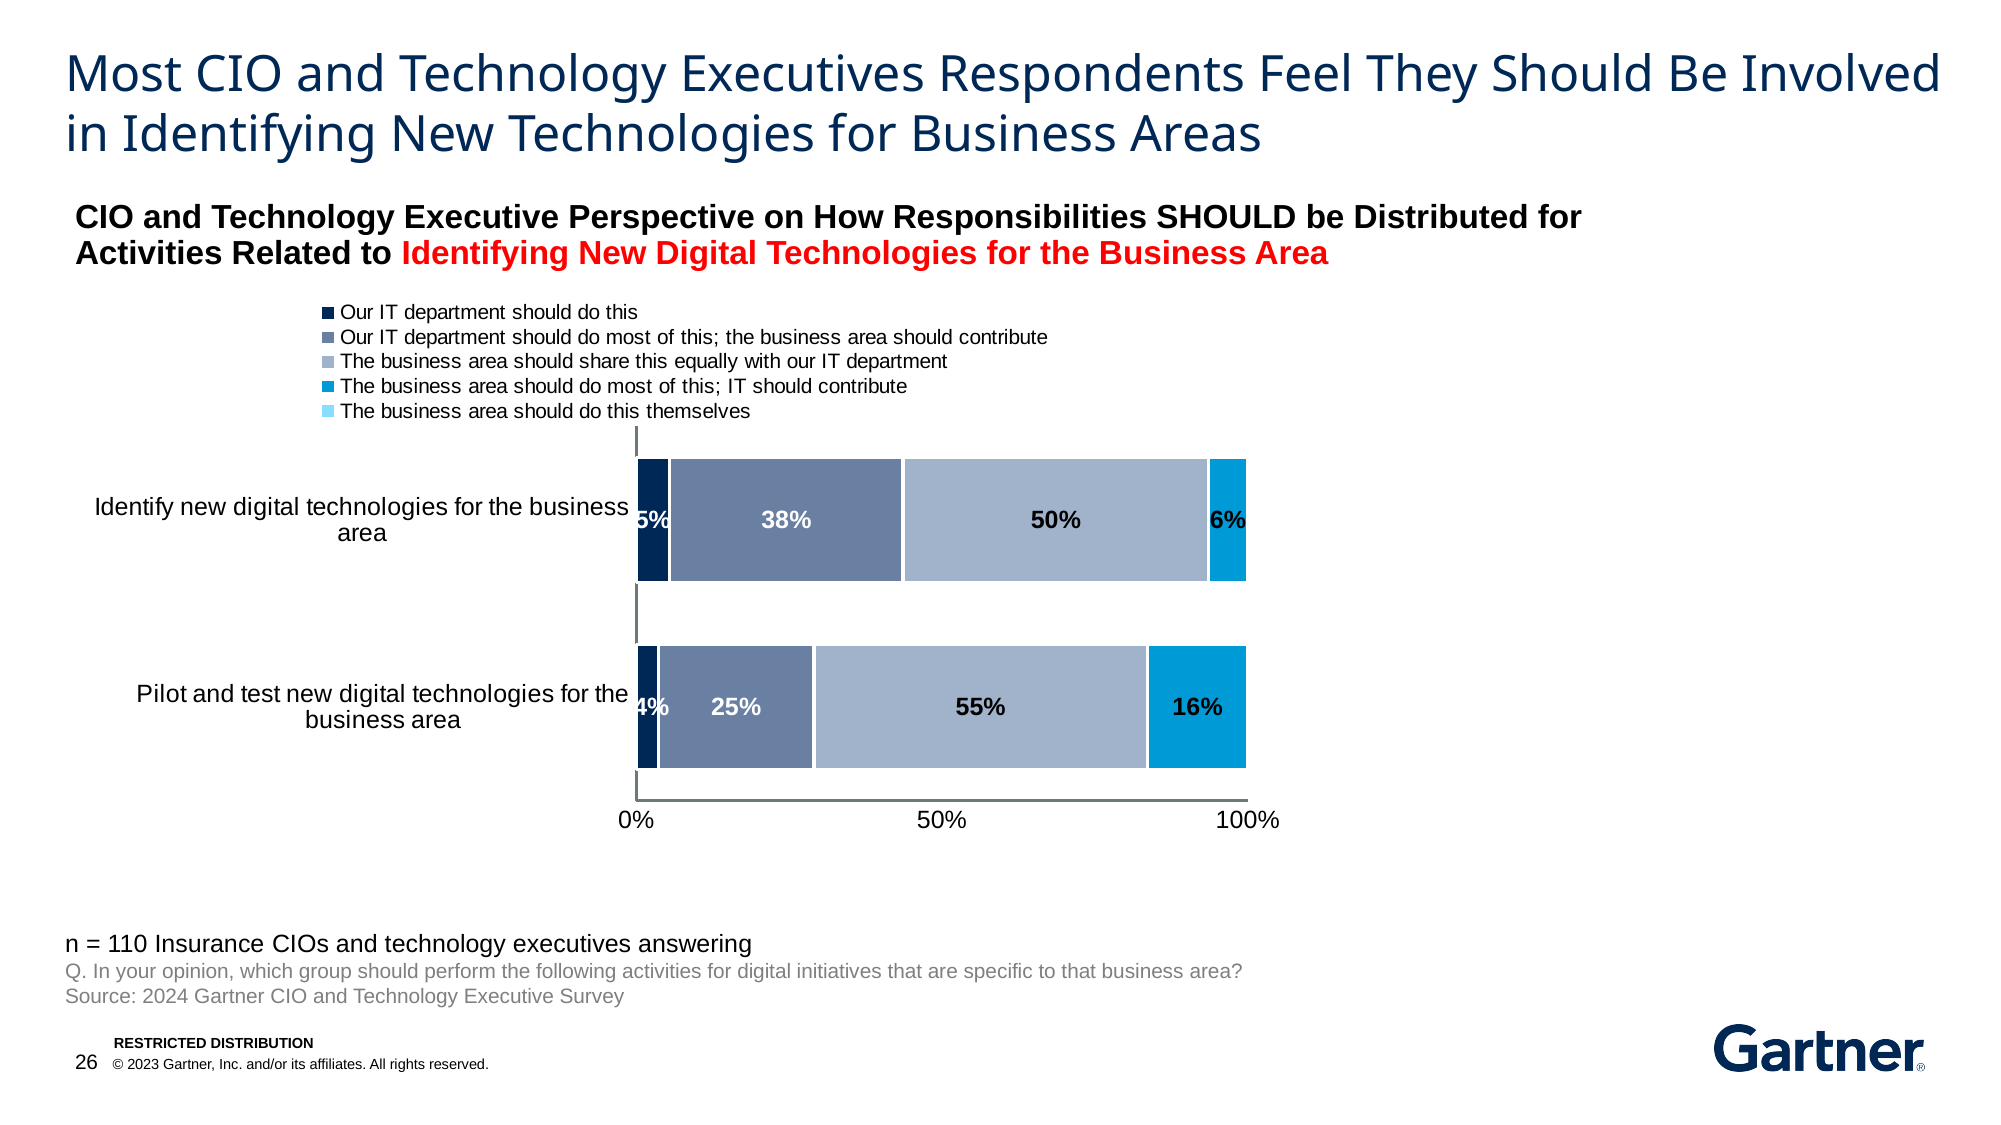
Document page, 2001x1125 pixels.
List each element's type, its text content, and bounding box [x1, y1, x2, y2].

text_box Most CIO and Technology Executives Respondents Feel They Should Be Involved in Identifying New Technologies for Business Areas [65, 34, 1947, 170]
text_box n = 110 Insurance CIOs and technology executives answering Q. In your opinion, which group should perform the following activities for digital initiatives that are specific to that business area? Source: 2024 Gartner CIO and Technology Executive Survey [65, 912, 1266, 1023]
text_box CIO and Technology Executive Perspective on How Responsibilities SHOULD be Distributed for Activities Related to Identifying New Digital Technologies for the Business Area [75, 185, 1688, 287]
picture [1714, 1024, 1925, 1072]
chart [74, 299, 1328, 885]
